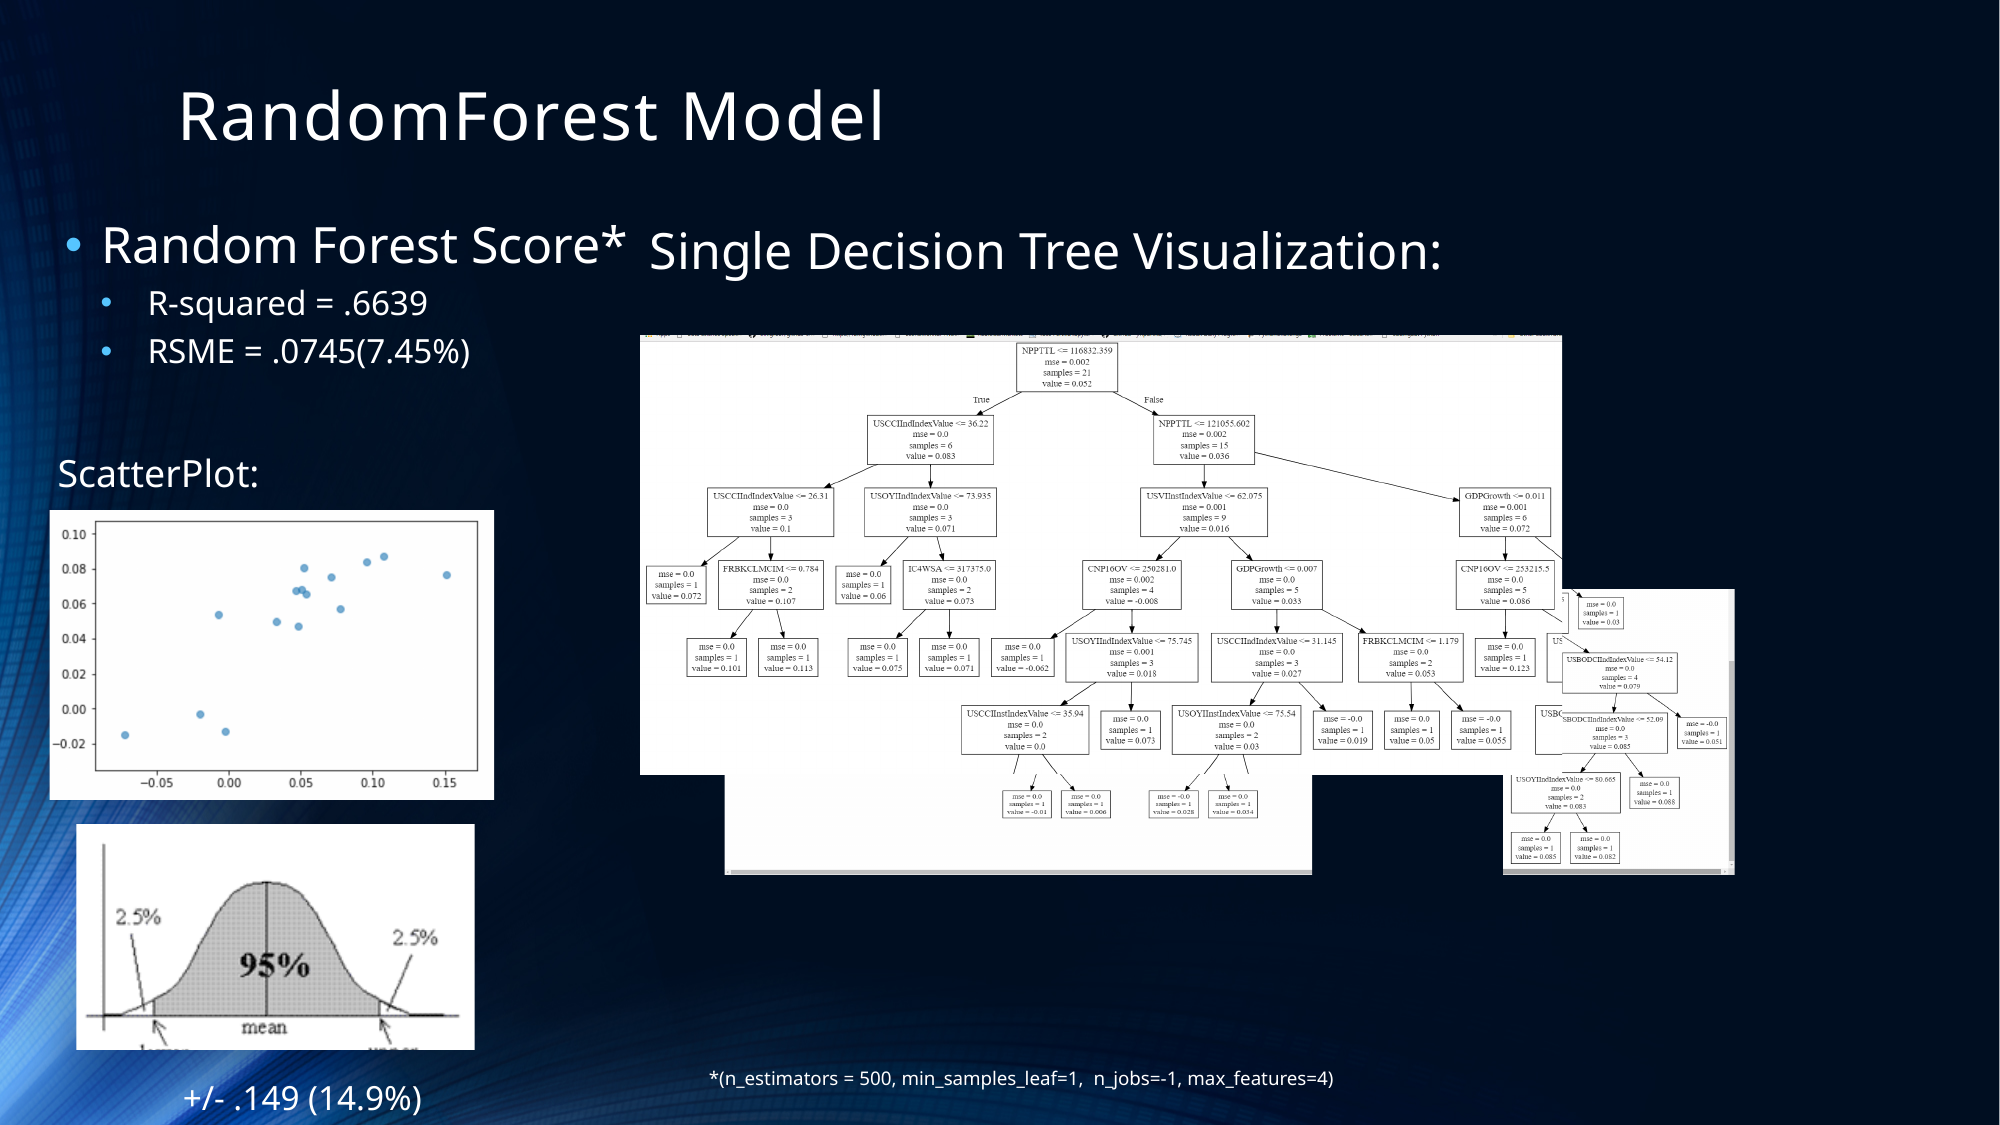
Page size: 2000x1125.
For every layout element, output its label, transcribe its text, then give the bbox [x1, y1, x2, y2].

text_box *(n_estimators = 500, min_samples_leaf=1, n_jobs=-1, max_features=4) [654, 1059, 1348, 1097]
list Random Forest Score* R-squared = .6639 RSME = .0745(7.45%) [49, 212, 675, 988]
picture [0, 0, 2000, 1125]
text_box ScatterPlot: [42, 442, 275, 503]
text_box Single Decision Tree Visualization: [635, 211, 1650, 287]
text_box +/- .149 (14.9%) [93, 1069, 437, 1125]
title RandomForest Model [162, 75, 1663, 163]
